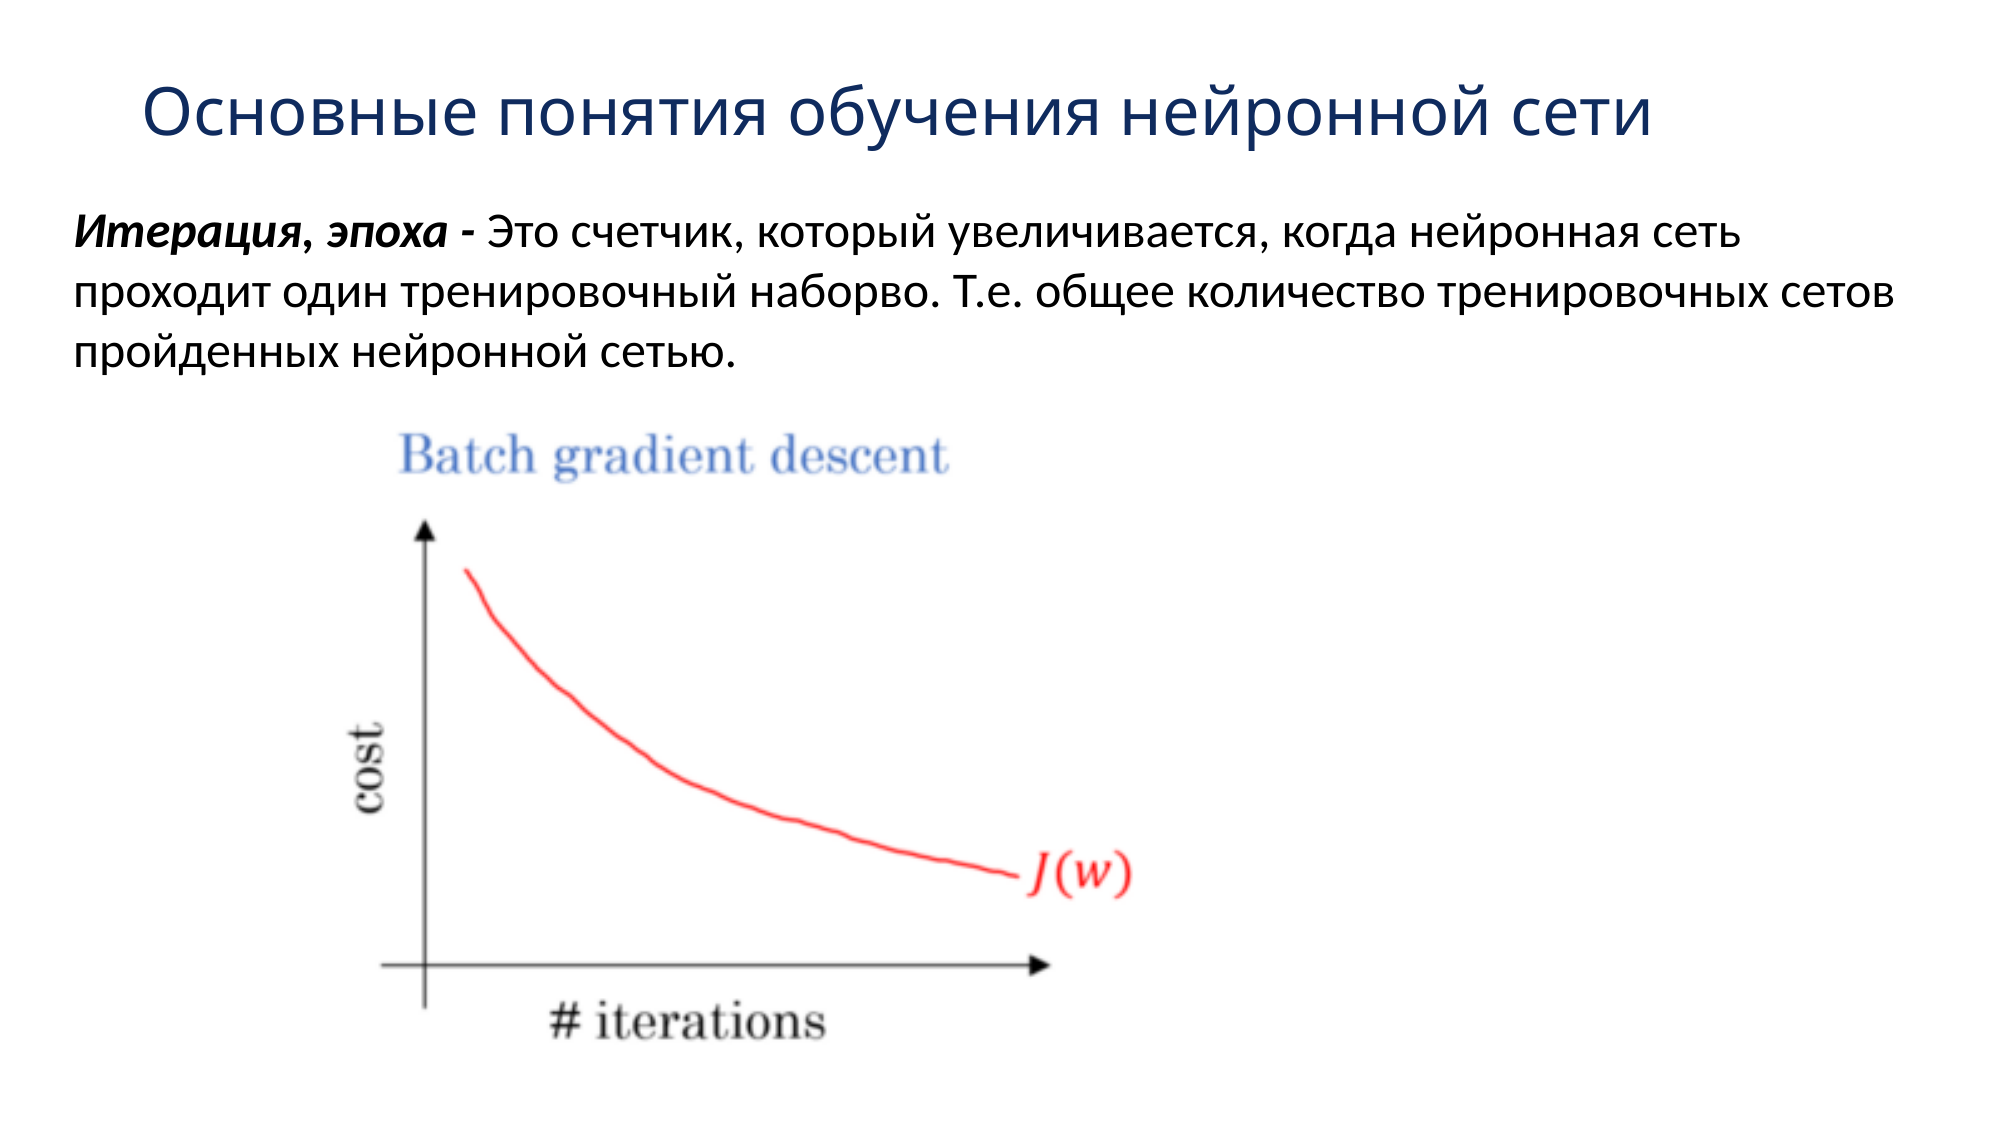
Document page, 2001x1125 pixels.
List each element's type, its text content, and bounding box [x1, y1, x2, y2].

title Основные понятия обучения нейронной сети [126, 56, 1880, 161]
text_box Итерация, эпоха - Это счетчик, который увеличивается, когда нейронная сеть проходит один тренировочный наборво. Т.е. общее количество тренировочных сетов пройденных нейронной сетью. [58, 190, 1936, 386]
picture [322, 394, 1227, 1080]
